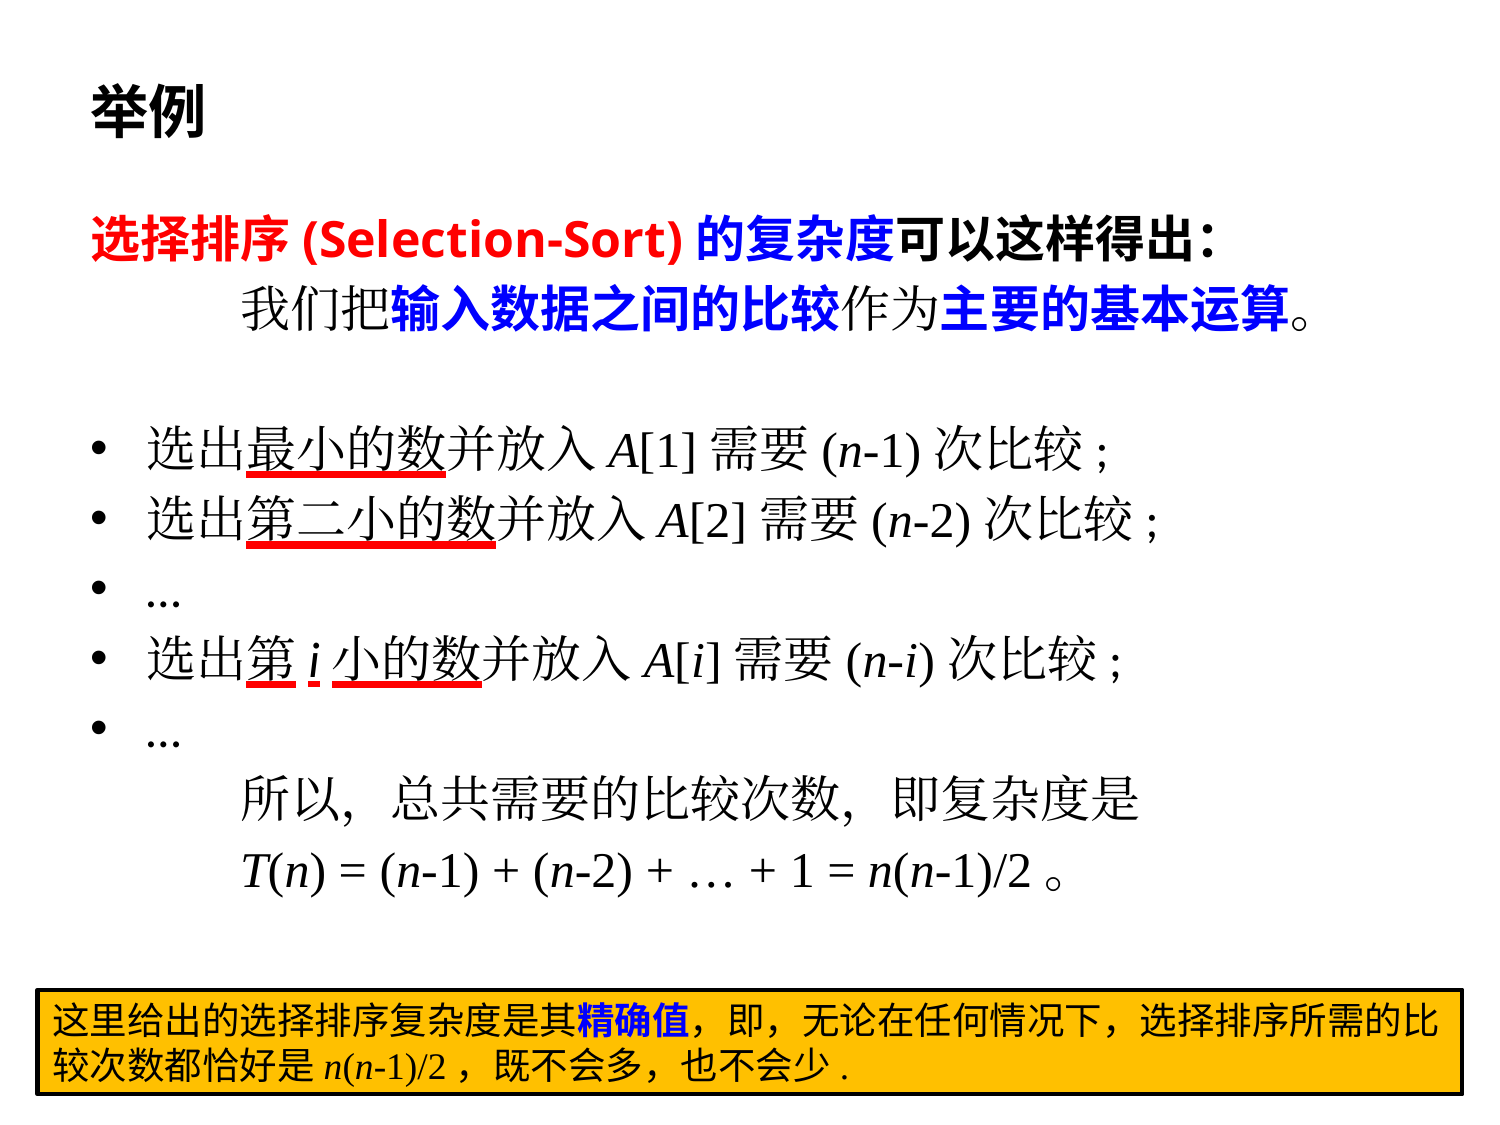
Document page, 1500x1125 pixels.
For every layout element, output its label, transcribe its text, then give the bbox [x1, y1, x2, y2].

slide_number 18 [1074, 1095, 1425, 1103]
text_box 这里给出的选择排序复杂度是其精确值，即，无论在任何情况下，选择排序所需的比较次数都恰好是n(n-1)/2，既不会多，也不会少. [37, 989, 1463, 1095]
title 举例 [75, 45, 1425, 175]
list 选择排序(Selection-Sort)的复杂度可以这样得出： 我们把输入数据之间的比较作为主要的基本运算。 选出最小的数并放入A[1]需要(n-1)次比较; 选出第二小的数并放入A[2]需要(n-2)次比较; … 选出第i小的数并放入A[i]需要(n-i)次比较; … 所以，总共需要的比较次数，即复杂度是 T(n) = (n-1) + (n-2) + … + 1 = n(n-1)/2。 [75, 200, 1425, 943]
